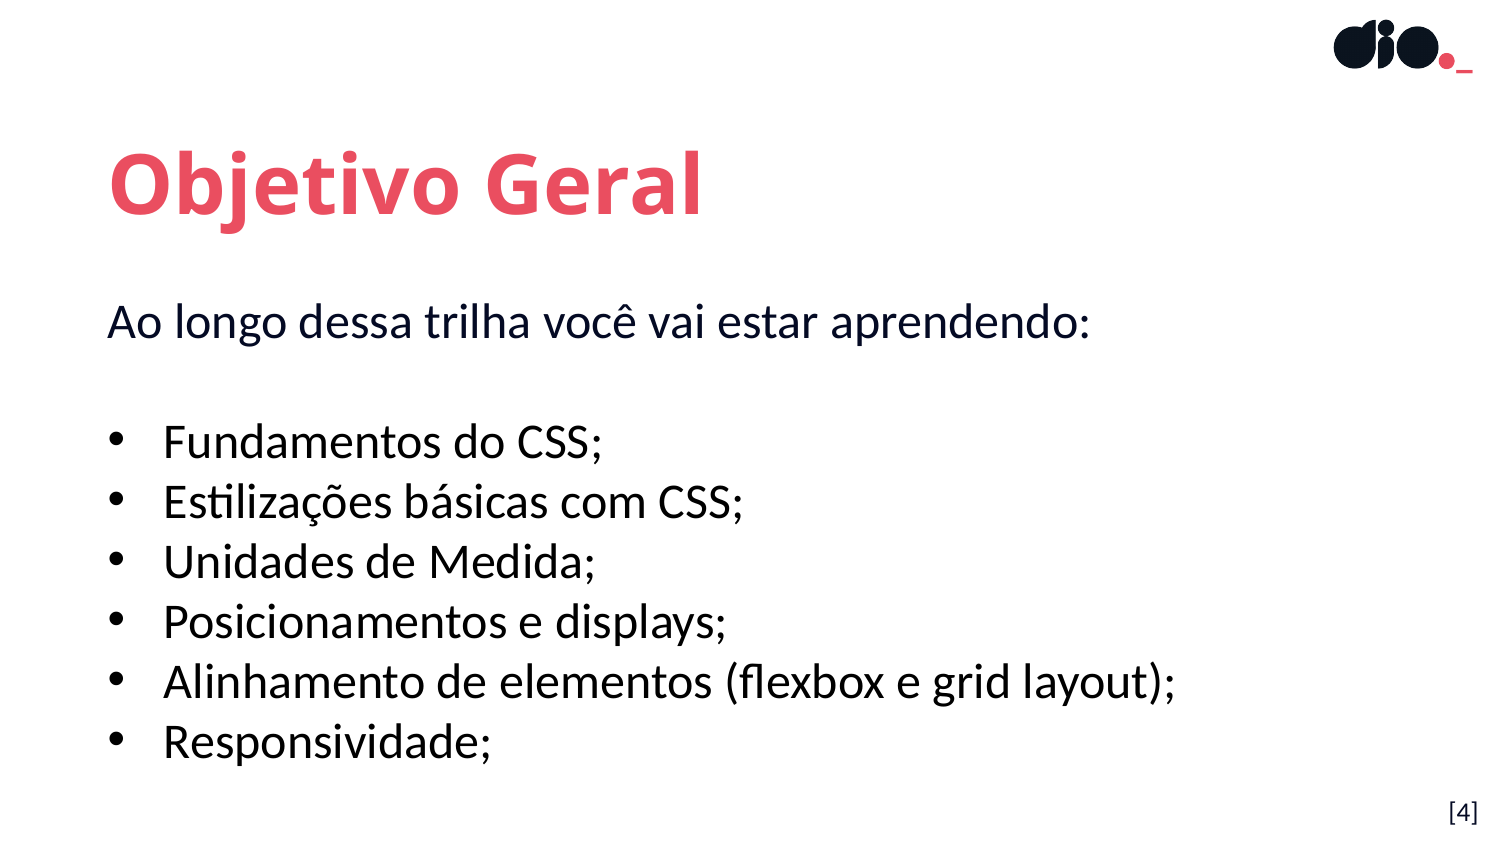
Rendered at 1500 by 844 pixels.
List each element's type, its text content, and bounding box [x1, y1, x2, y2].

slide_number [4] [1403, 779, 1494, 844]
picture [1333, 19, 1473, 74]
text_box Ao longo dessa trilha você vai estar aprendendo: Fundamentos do CSS; Estilizações básicas com CSS; Unidades de Medida; Posicionamentos e displays; Alinhamento de elementos (flexbox e grid layout); Responsividade; [92, 304, 1408, 812]
text_box Objetivo Geral [92, 104, 1408, 243]
